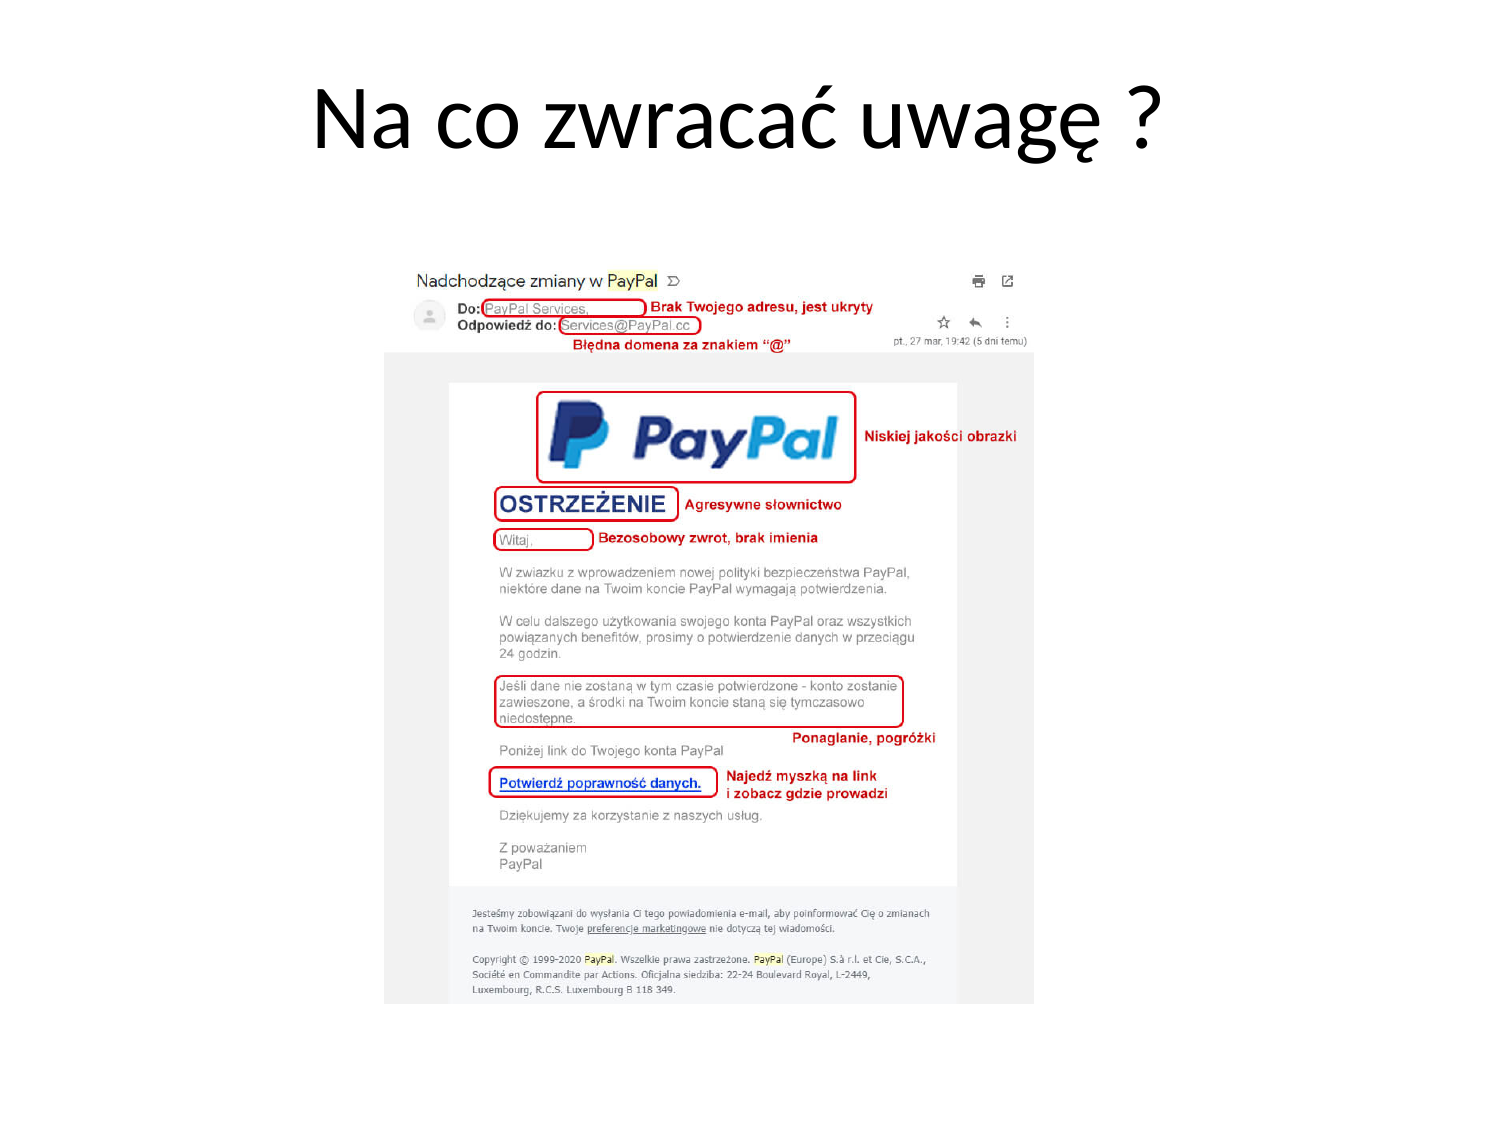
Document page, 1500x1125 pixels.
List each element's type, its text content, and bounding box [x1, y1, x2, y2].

title Na co zwracać uwagę ? [75, 45, 1425, 233]
picture [384, 264, 1034, 1005]
